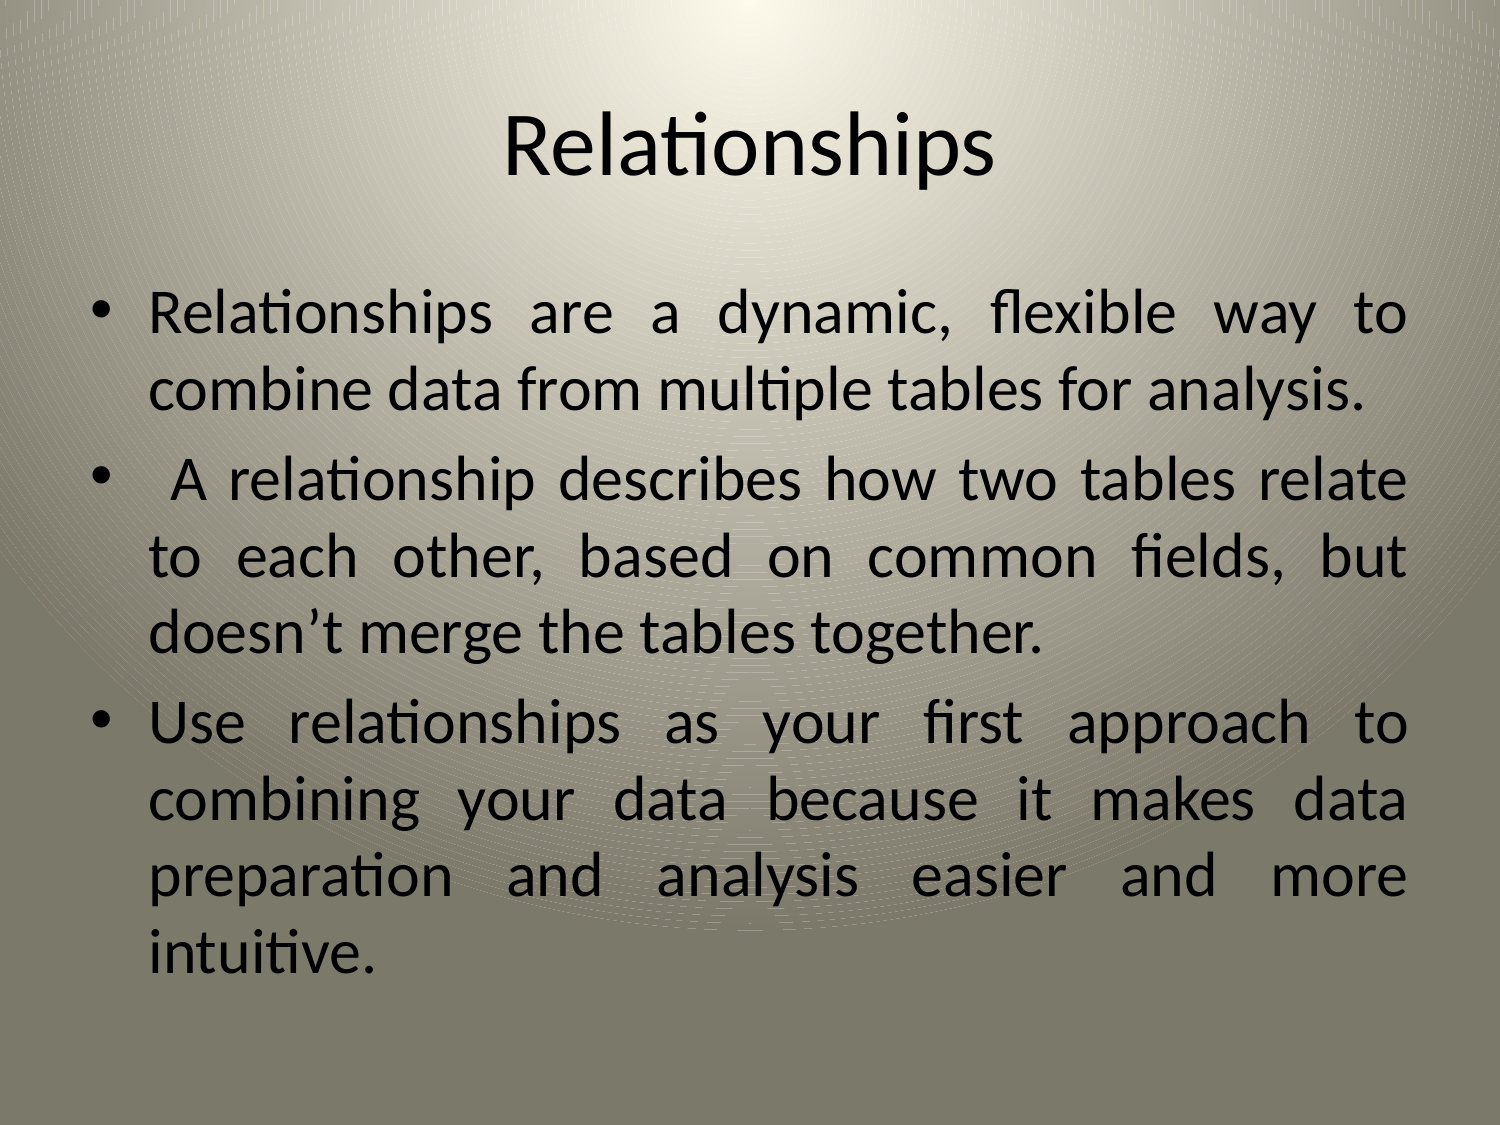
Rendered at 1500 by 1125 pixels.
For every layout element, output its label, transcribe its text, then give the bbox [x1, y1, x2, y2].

title Relationships [75, 45, 1425, 233]
list Relationships are a dynamic, flexible way to combine data from multiple tables for analysis. A relationship describes how two tables relate to each other, based on common fields, but doesn’t merge the tables together. Use relationships as your first approach to combining your data because it makes data preparation and analysis easier and more intuitive. [75, 262, 1425, 1005]
